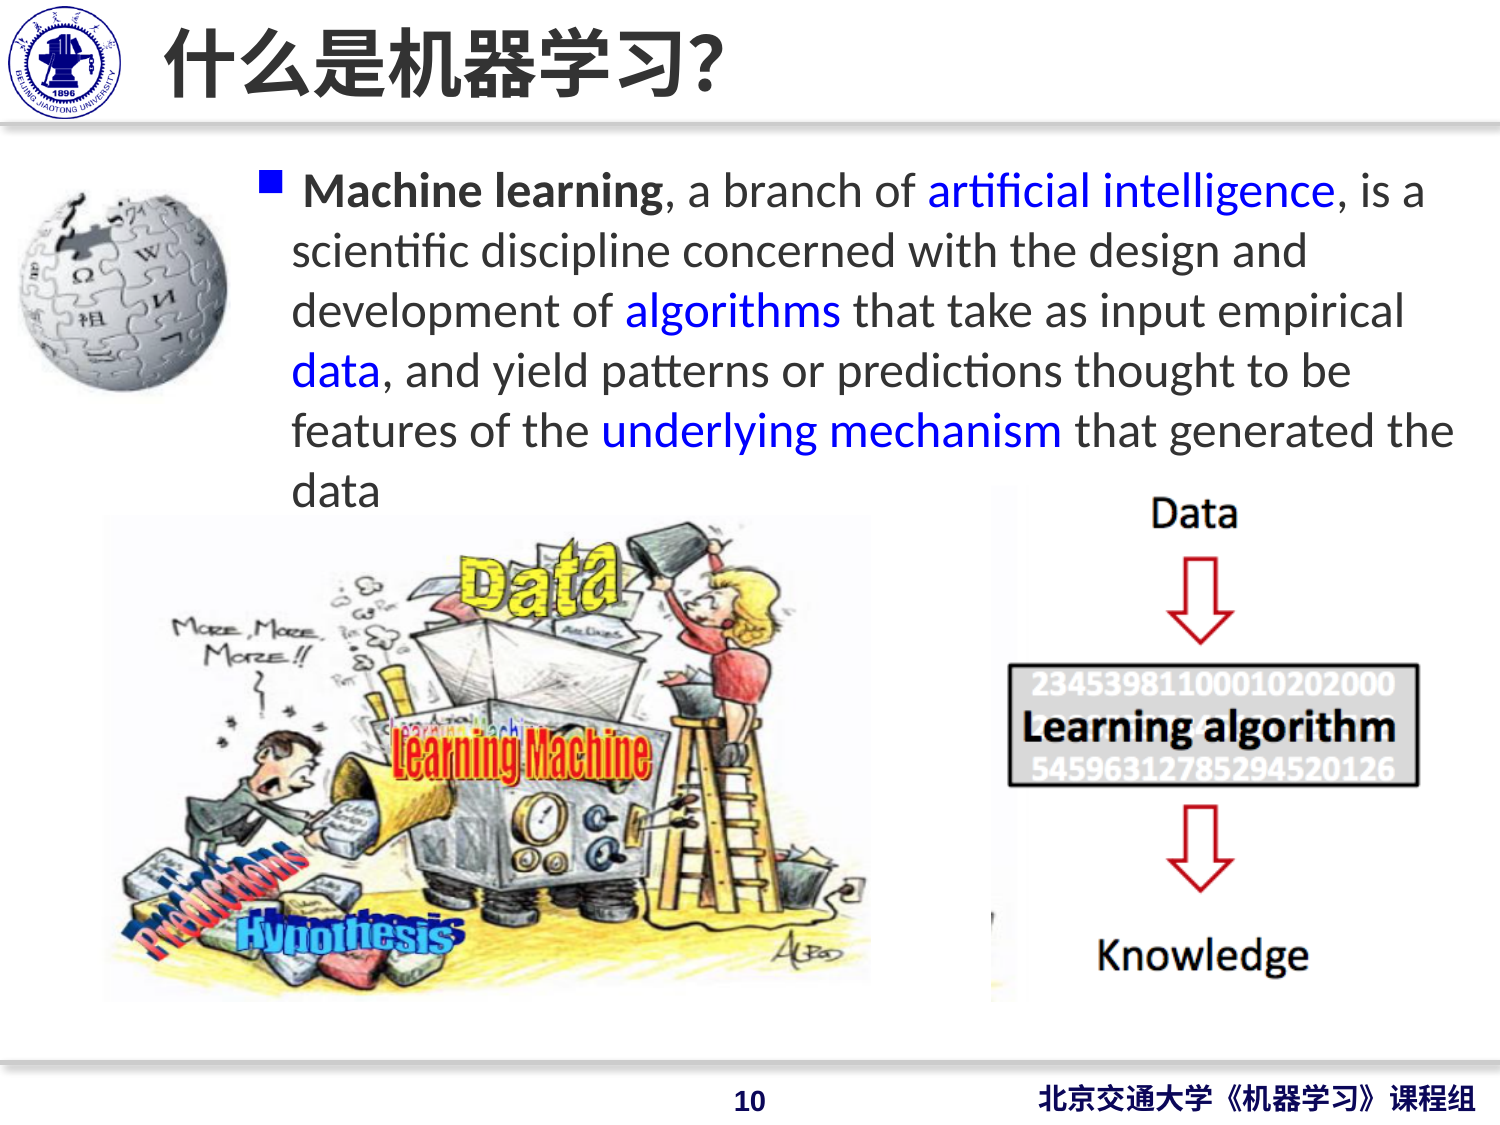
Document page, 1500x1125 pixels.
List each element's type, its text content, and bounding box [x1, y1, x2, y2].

picture [0, 165, 242, 404]
picture [76, 515, 871, 1003]
picture [8, 6, 121, 119]
text_box Machine learning, a branch of artificial intelligence, is a scientific discipline concerned with the design and development of algorithms that take as input empirical data, and yield patterns or predictions thought to be features of the underlying mechanism that generated the data [241, 149, 1500, 525]
title 什么是机器学习？ [162, 29, 1438, 107]
picture [991, 478, 1437, 1002]
